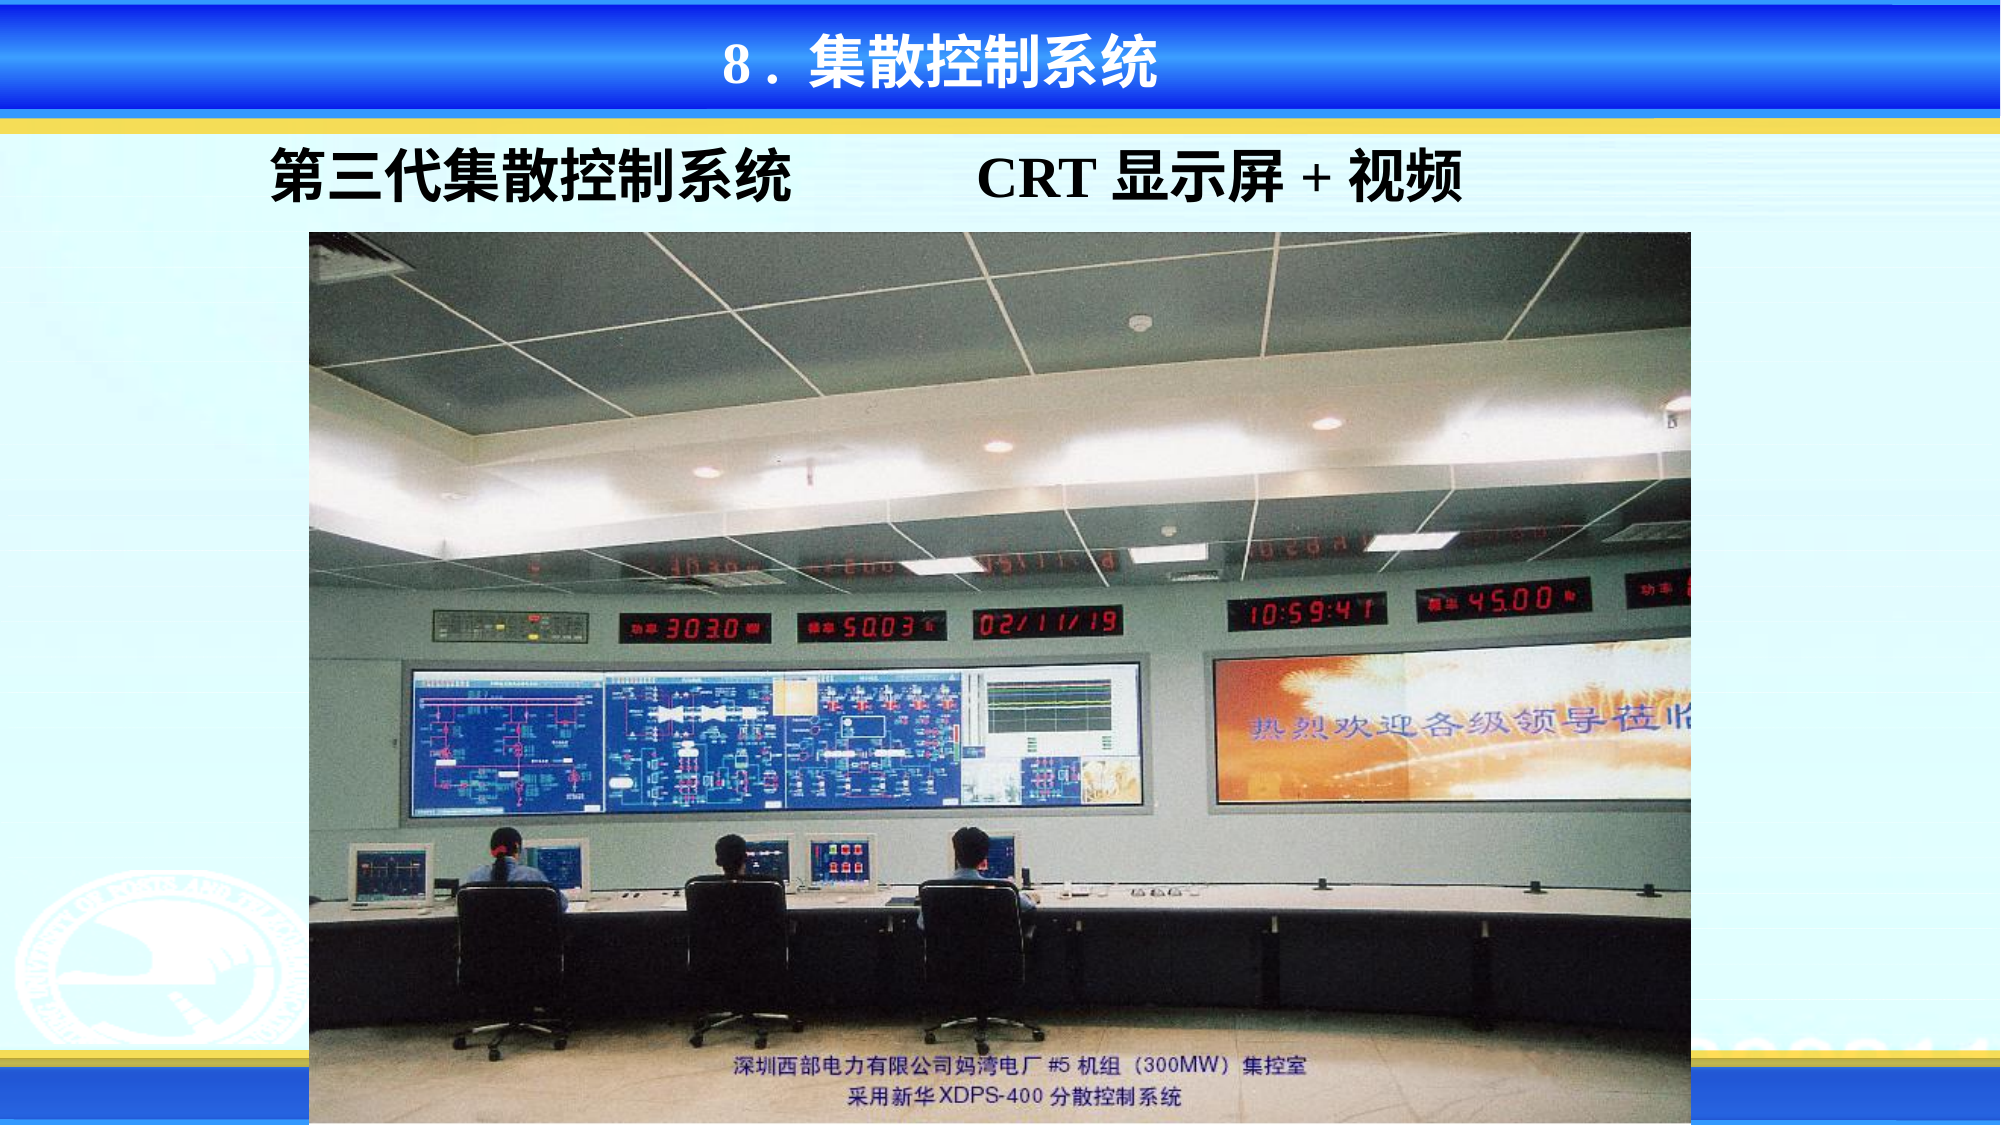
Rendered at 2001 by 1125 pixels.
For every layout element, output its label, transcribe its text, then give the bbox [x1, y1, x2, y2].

text_box CRT显示屏+视频 [961, 131, 1588, 217]
text_box 8 . 集散控制系统 [541, 17, 1339, 103]
picture [0, 232, 2000, 1125]
text_box 第三代集散控制系统 [253, 131, 880, 217]
